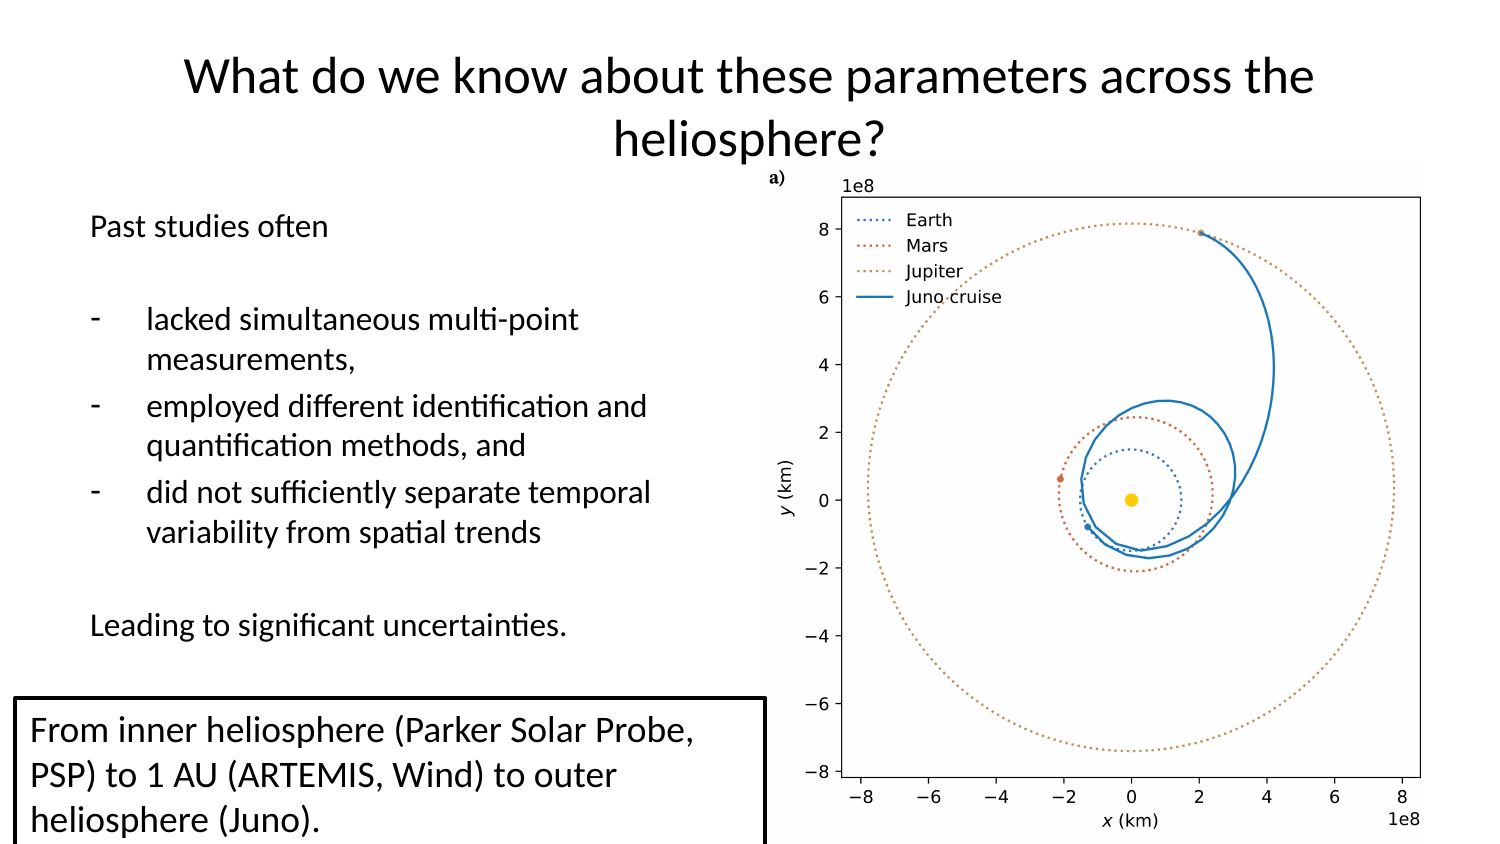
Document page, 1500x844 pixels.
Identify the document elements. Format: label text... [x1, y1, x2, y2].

list Past studies often lacked simultaneous multi-point measurements, employed different identification and quantification methods, and did not sufficiently separate temporal variability from spatial trends Leading to significant uncertainties. [75, 196, 750, 697]
text_box From inner heliosphere (Parker Solar Probe, PSP) to 1 AU (ARTEMIS, Wind) to outer heliosphere (Juno). [15, 697, 759, 844]
picture [765, 166, 1426, 844]
title What do we know about these parameters across the heliosphere? [75, 33, 1425, 175]
